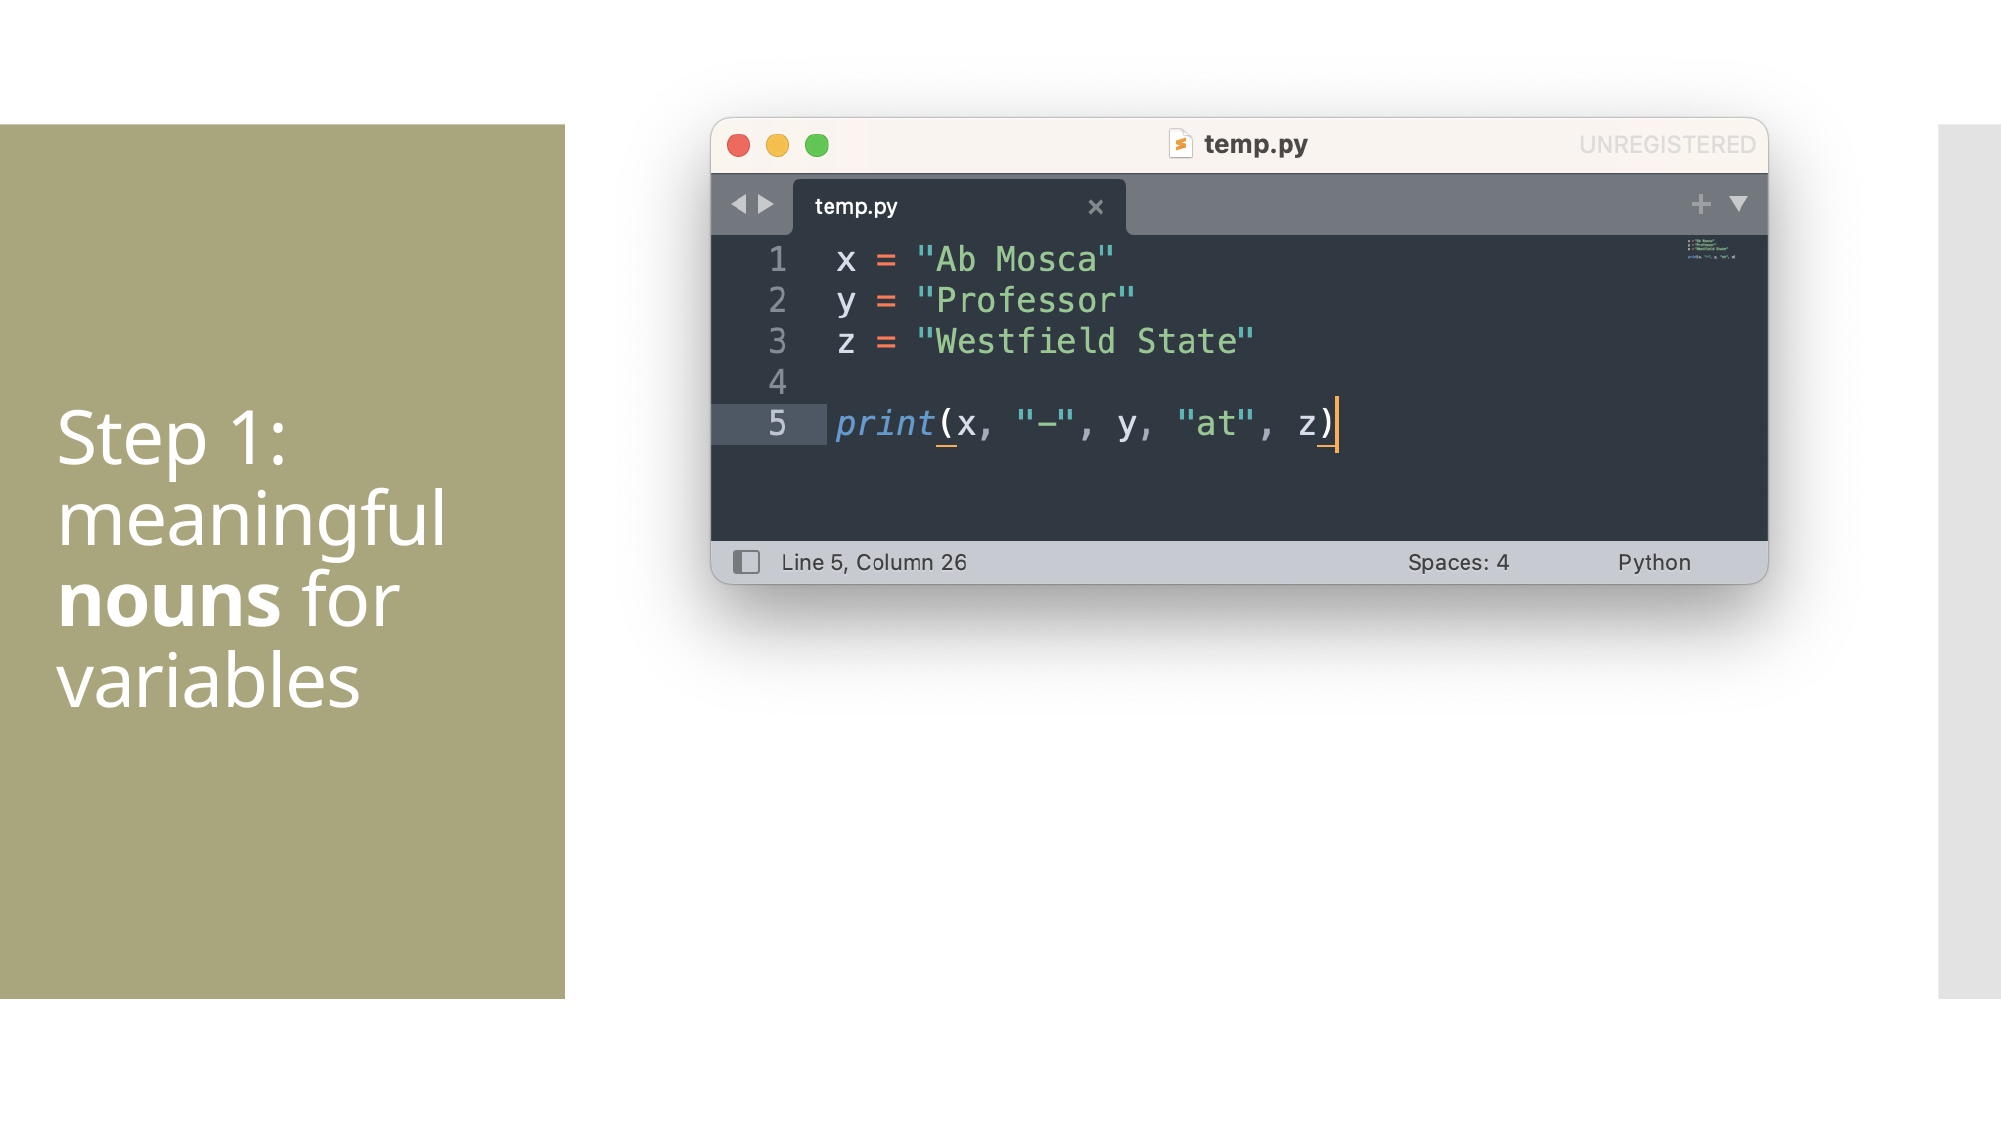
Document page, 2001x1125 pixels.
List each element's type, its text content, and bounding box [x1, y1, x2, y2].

title Step 1: meaningful nouns for variables [41, 184, 525, 940]
picture [601, 42, 1877, 728]
